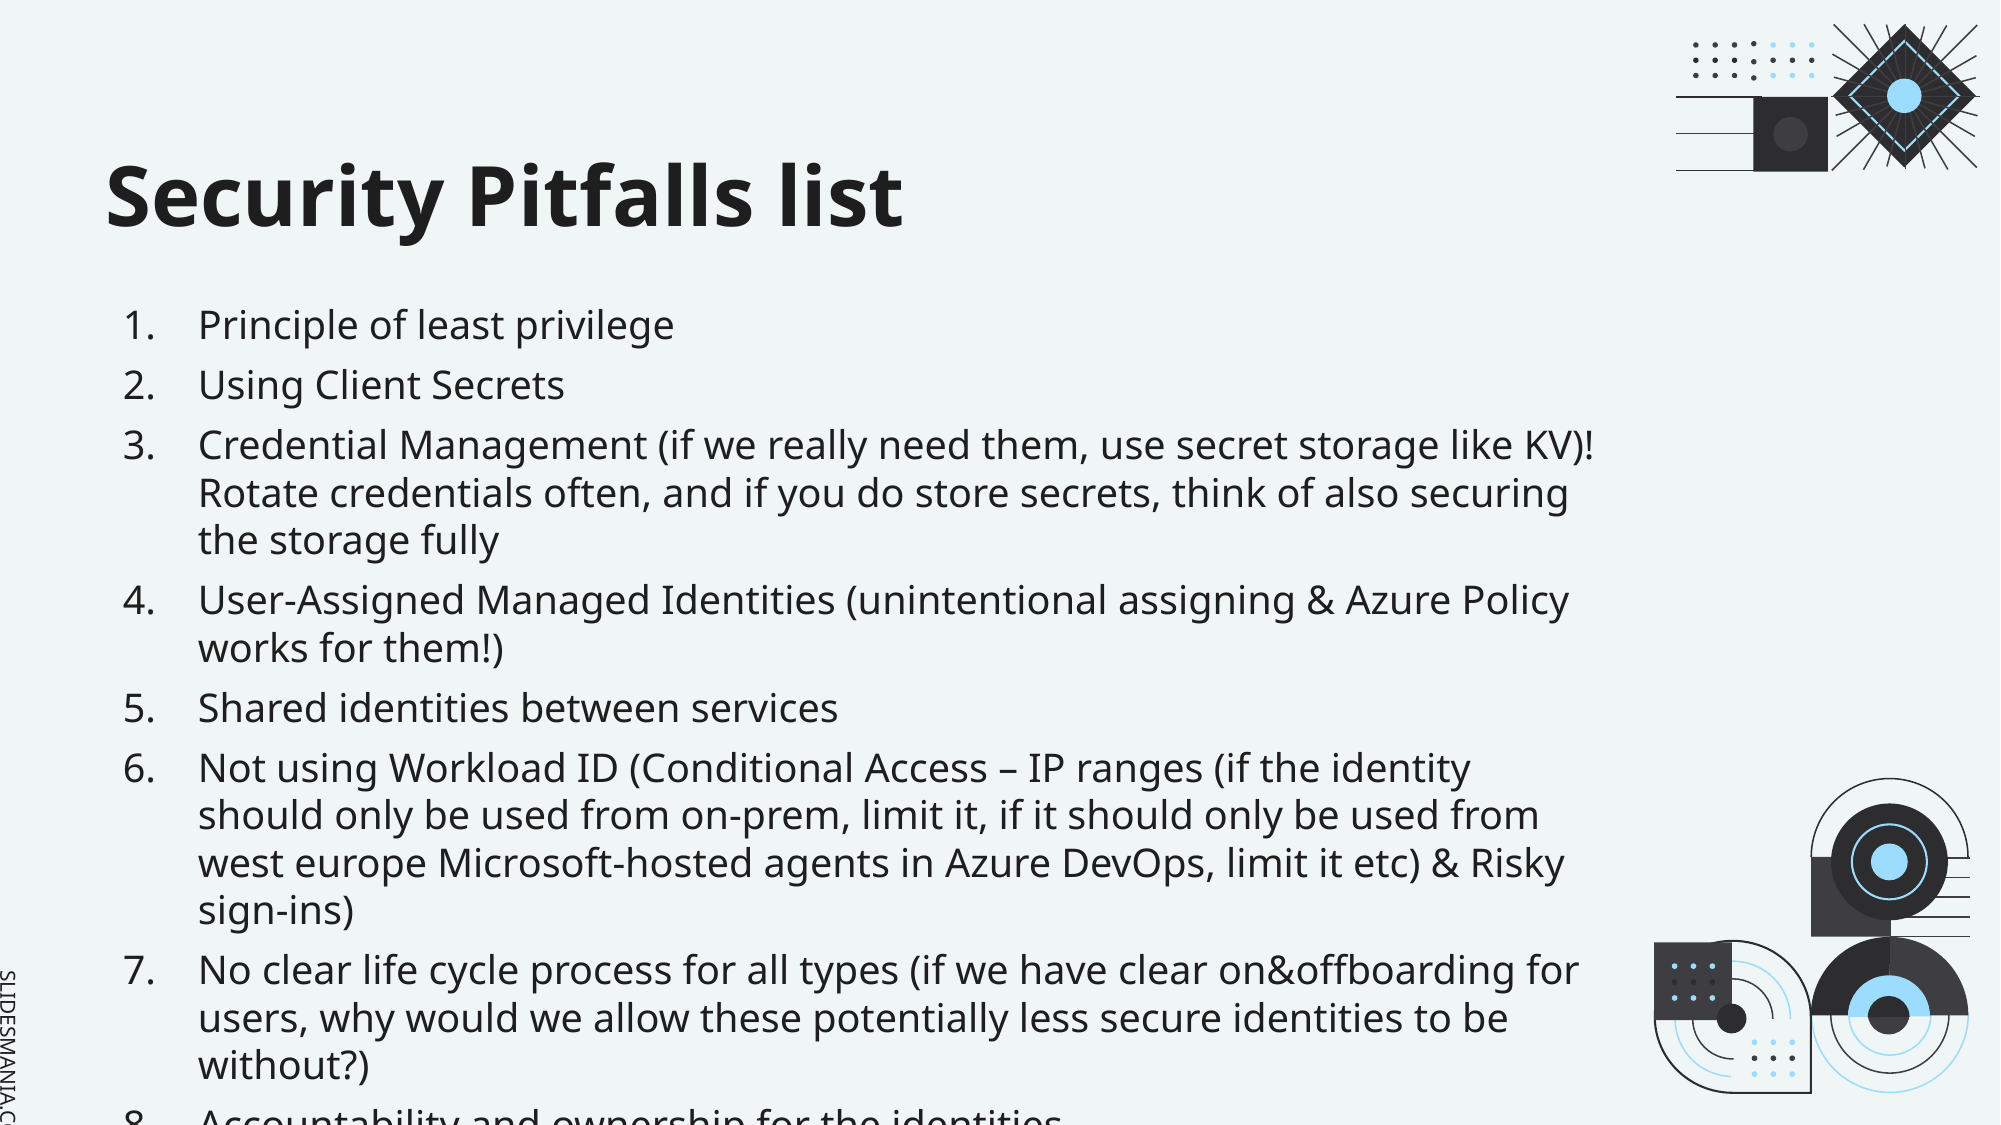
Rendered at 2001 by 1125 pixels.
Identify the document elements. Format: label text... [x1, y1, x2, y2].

title Security Pitfalls list [85, 123, 1618, 249]
list Principle of least privilege Using Client Secrets Credential Management (if we really need them, use secret storage like KV)! Rotate credentials often, and if you do store secrets, think of also securing the storage fully User-Assigned Managed Identities (unintentional assigning & Azure Policy works for them!) Shared identities between services Not using Workload ID (Conditional Access – IP ranges (if the identity should only be used from on-prem, limit it, if it should only be used from west europe Microsoft-hosted agents in Azure DevOps, limit it etc) & Risky sign-ins) No clear life cycle process for all types (if we have clear on&offboarding for users, why would we allow these potentially less secure identities to be without?) Accountability and ownership for the identities Access reviews Securing the entire supply chain and pipeline (doesn’t matter if the identity can only be used from a pipeline if that pipeline isn’t locked down too, and no one can override branch policies etc) Monitoring sign-ins and logs for anomalies Too long access token lifetime policies (use proper refresh flows instead) Not restricting who has access to use the workload identities Not ensuring traceability (if I have access to of credentials as the app, it shouldn’t be possible for me to use it without my name showing (malicious insider)) [85, 280, 1618, 1021]
